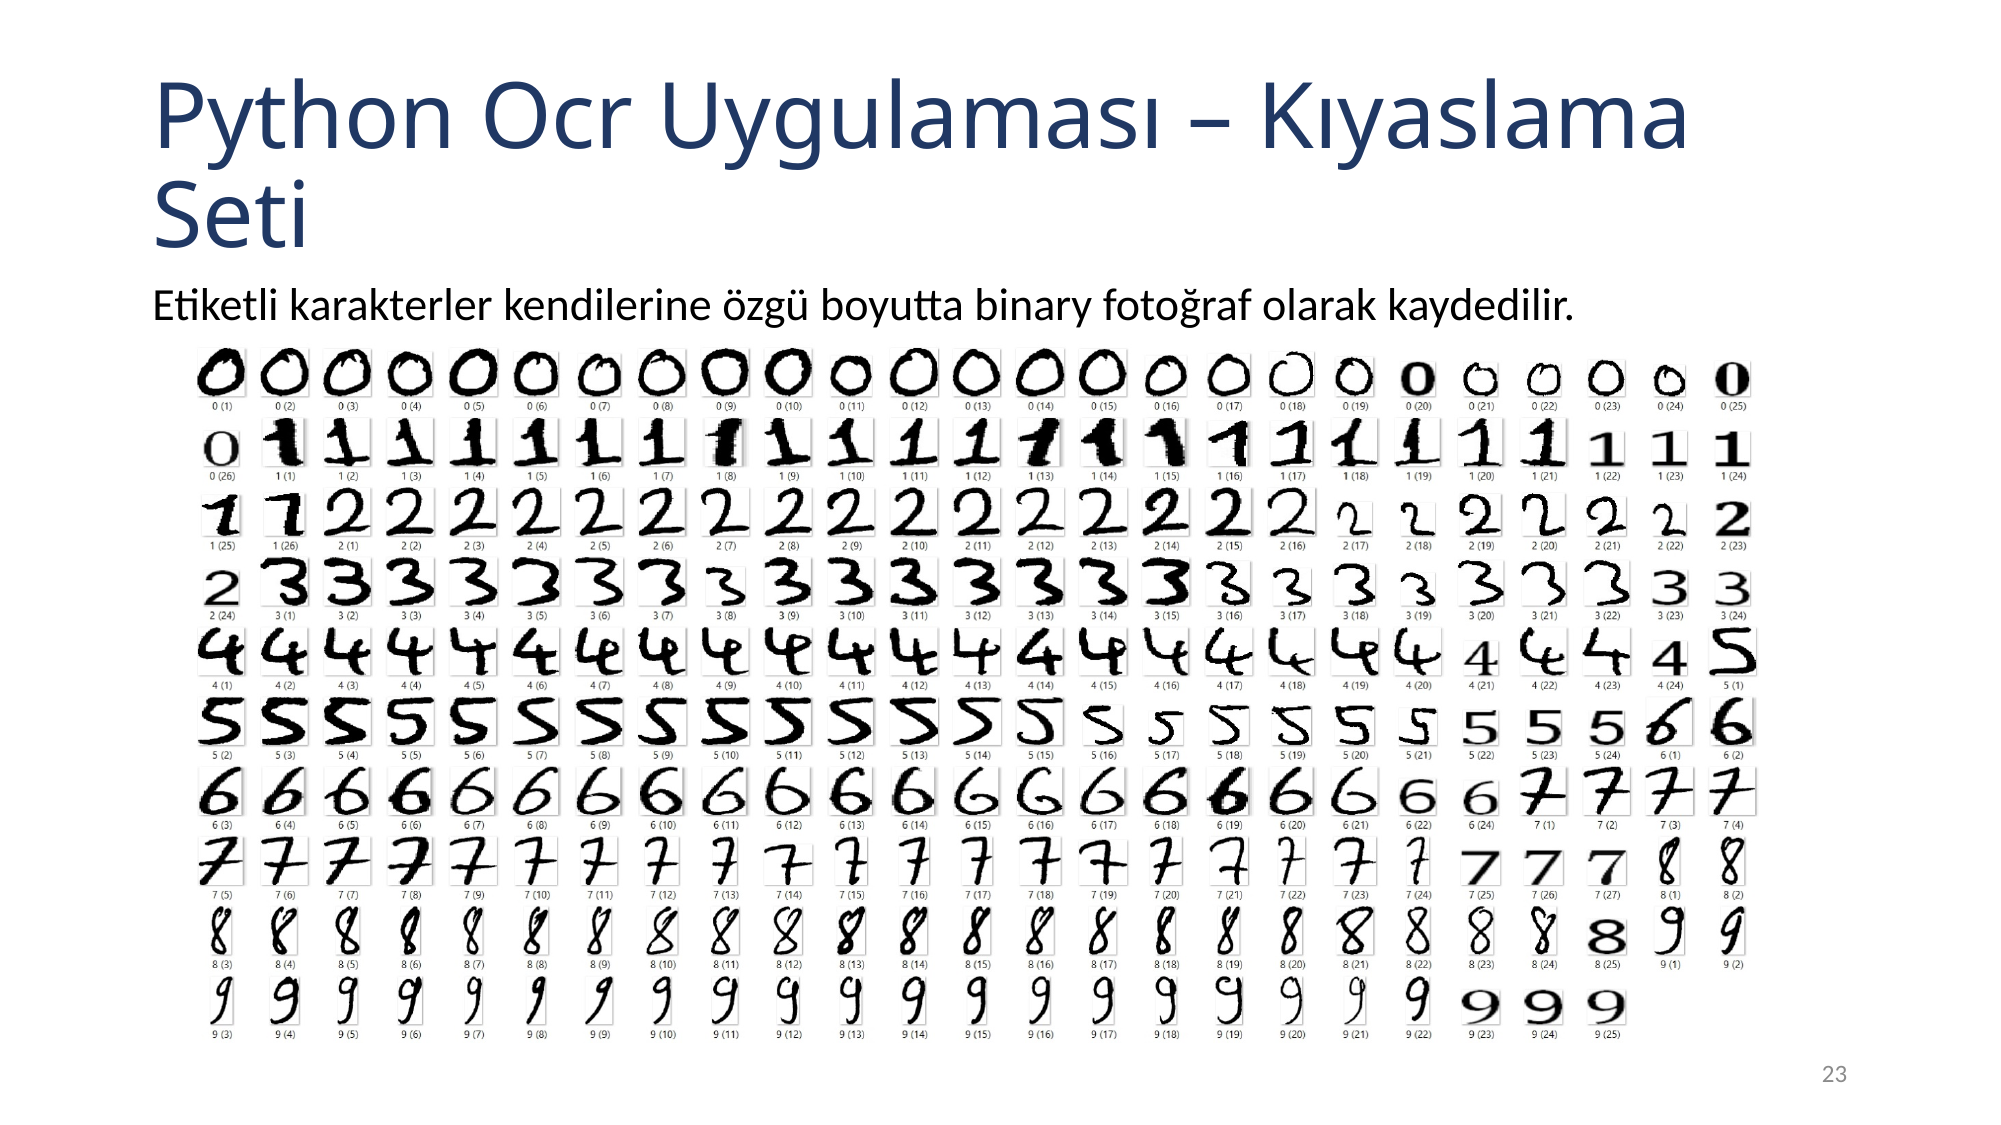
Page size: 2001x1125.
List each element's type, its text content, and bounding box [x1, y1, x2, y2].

slide_number 23 [1412, 1042, 1863, 1103]
picture [191, 343, 1759, 1043]
title Python Ocr Uygulaması – Kıyaslama Seti [137, 59, 1863, 278]
list Etiketli karakterler kendilerine özgü boyutta binary fotoğraf olarak kaydedilir. [137, 273, 1701, 340]
